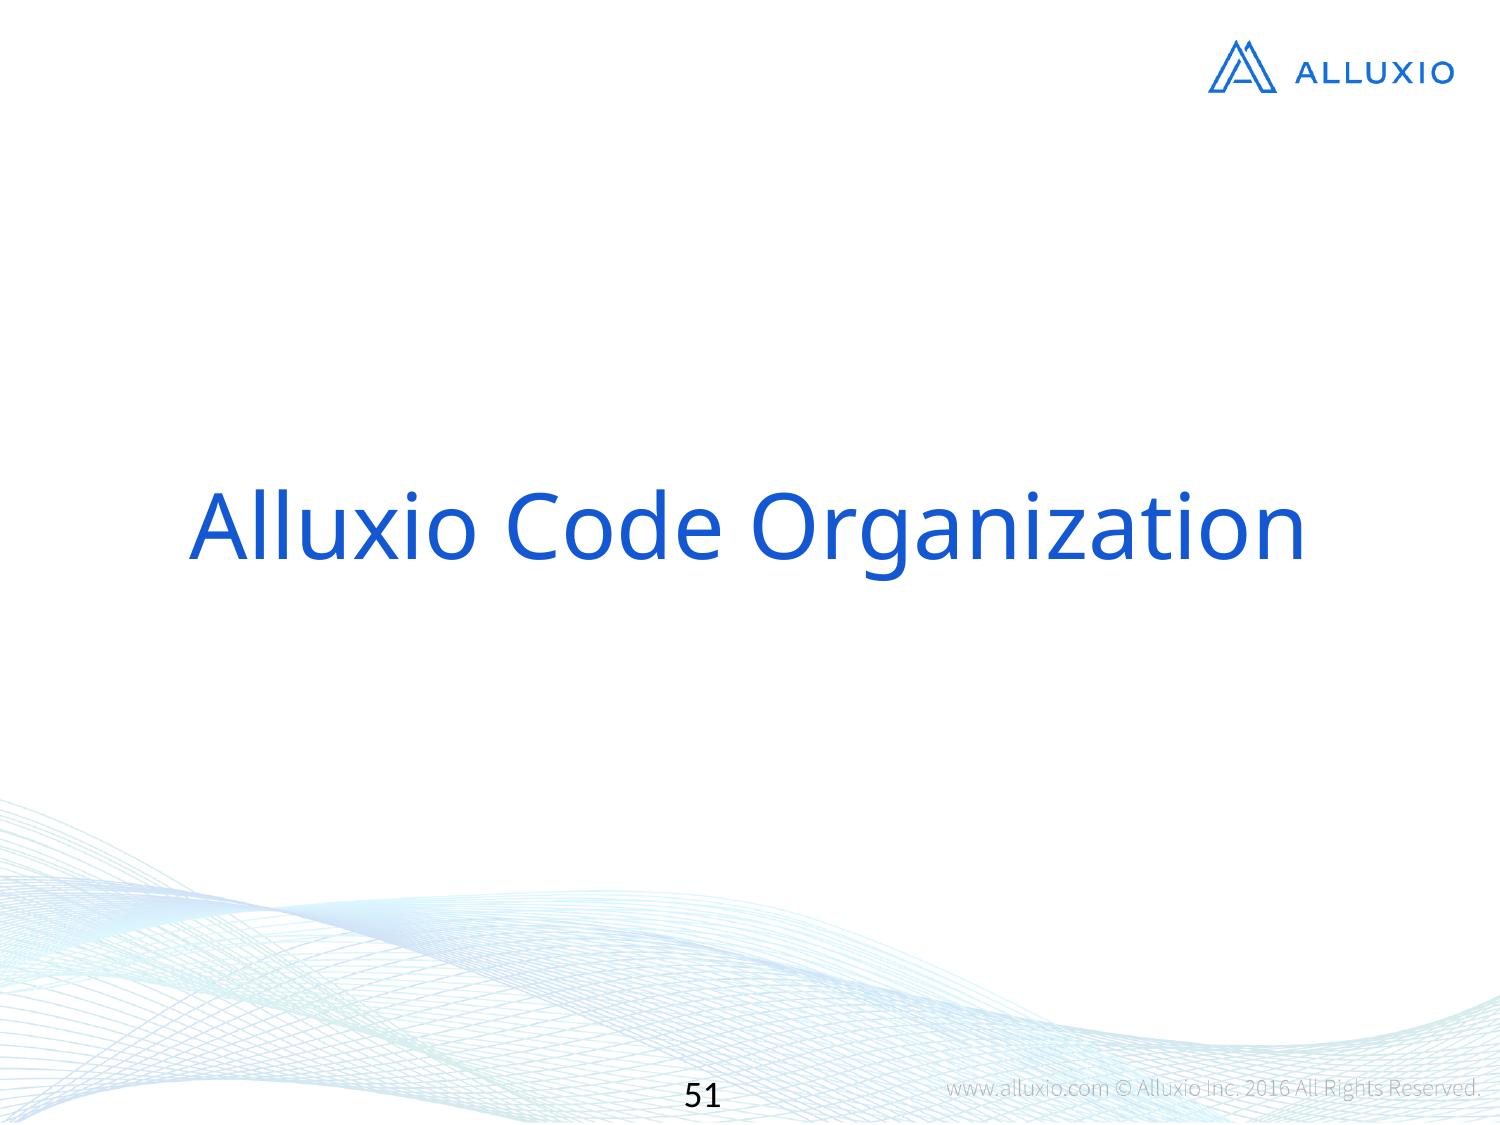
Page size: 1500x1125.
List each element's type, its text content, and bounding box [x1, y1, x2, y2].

picture [0, 0, 1500, 1125]
text_box Alluxio Code Organization [112, 441, 1388, 605]
text_box 51 [668, 1062, 832, 1103]
